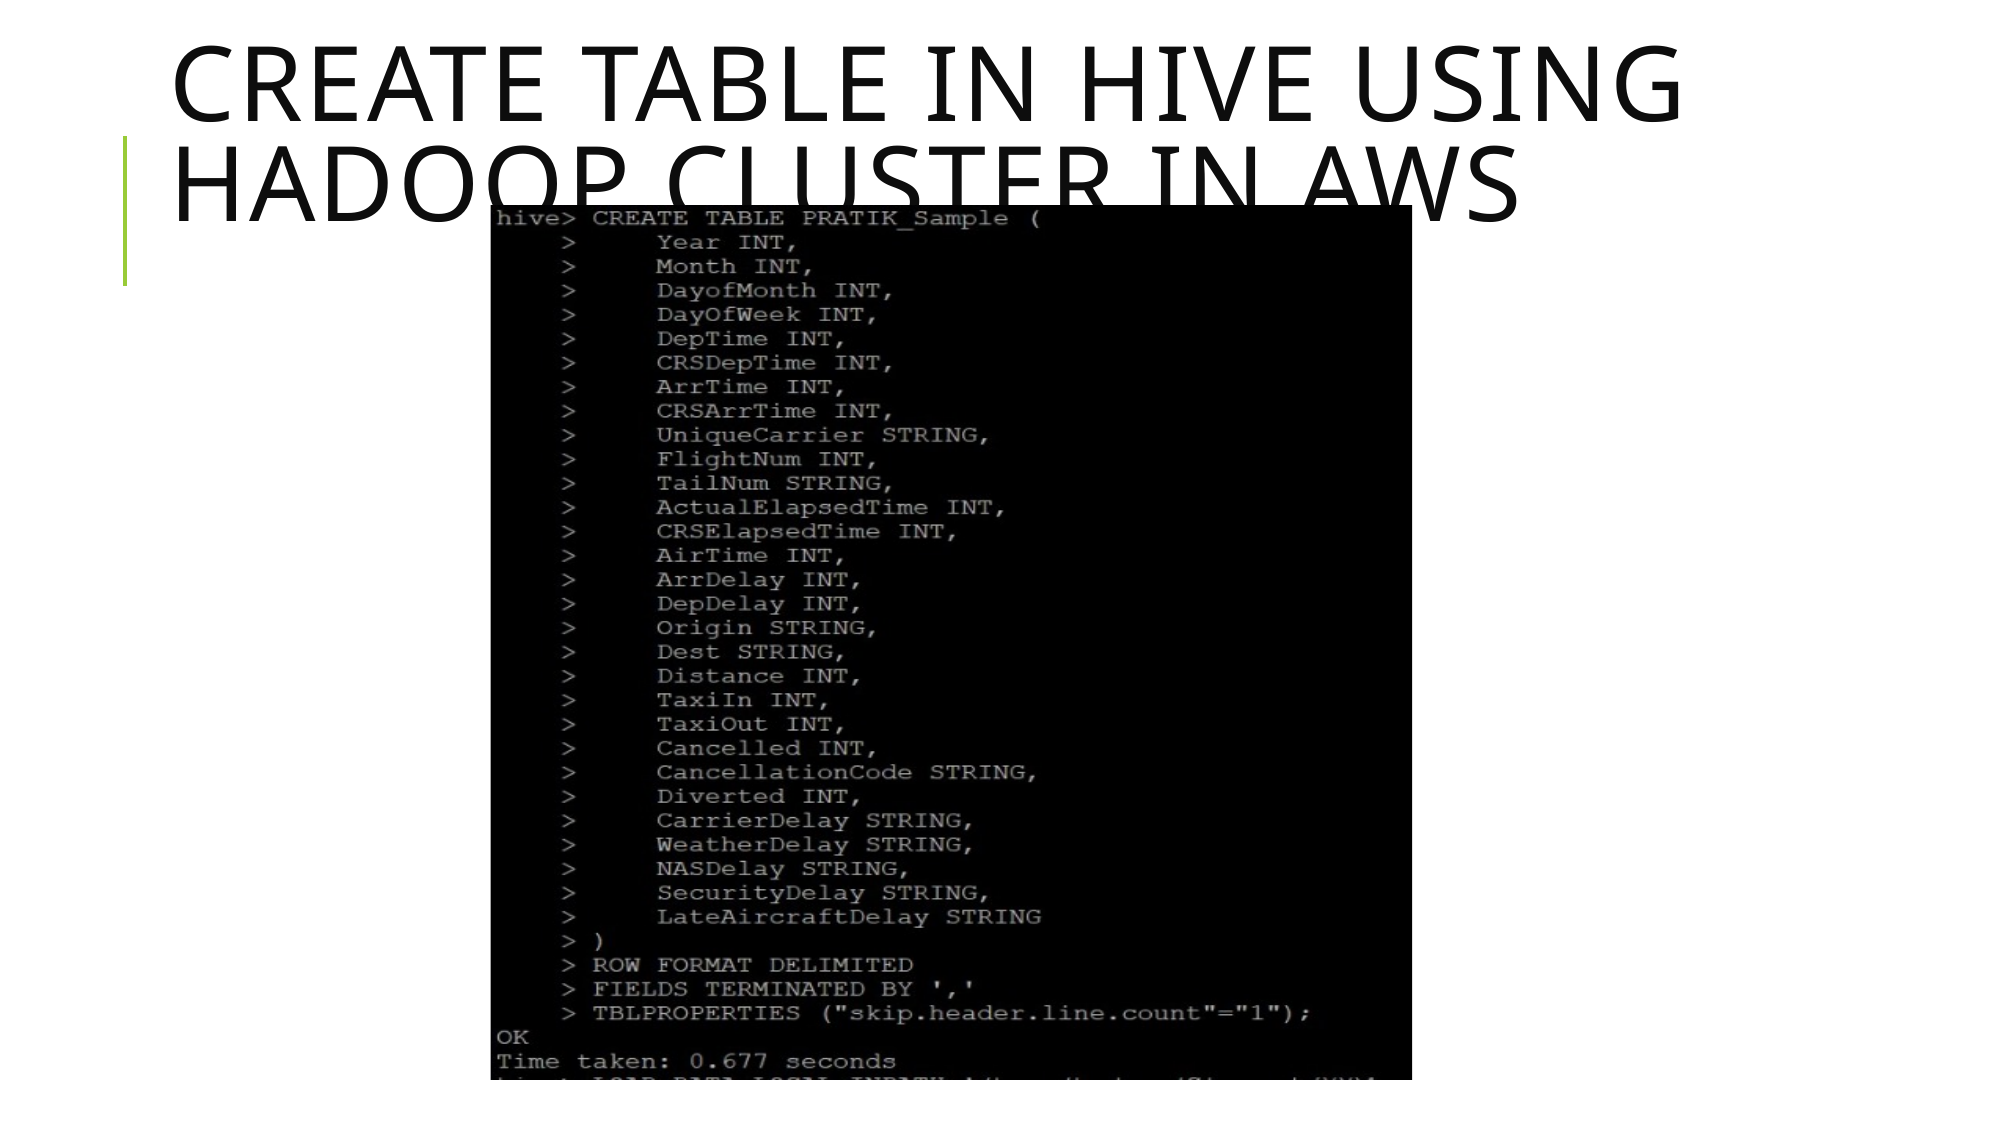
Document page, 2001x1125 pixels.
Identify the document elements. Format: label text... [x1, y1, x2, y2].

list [490, 205, 1413, 1080]
title Create table In Hive using Hadoop Cluster in aws [154, 18, 1749, 265]
